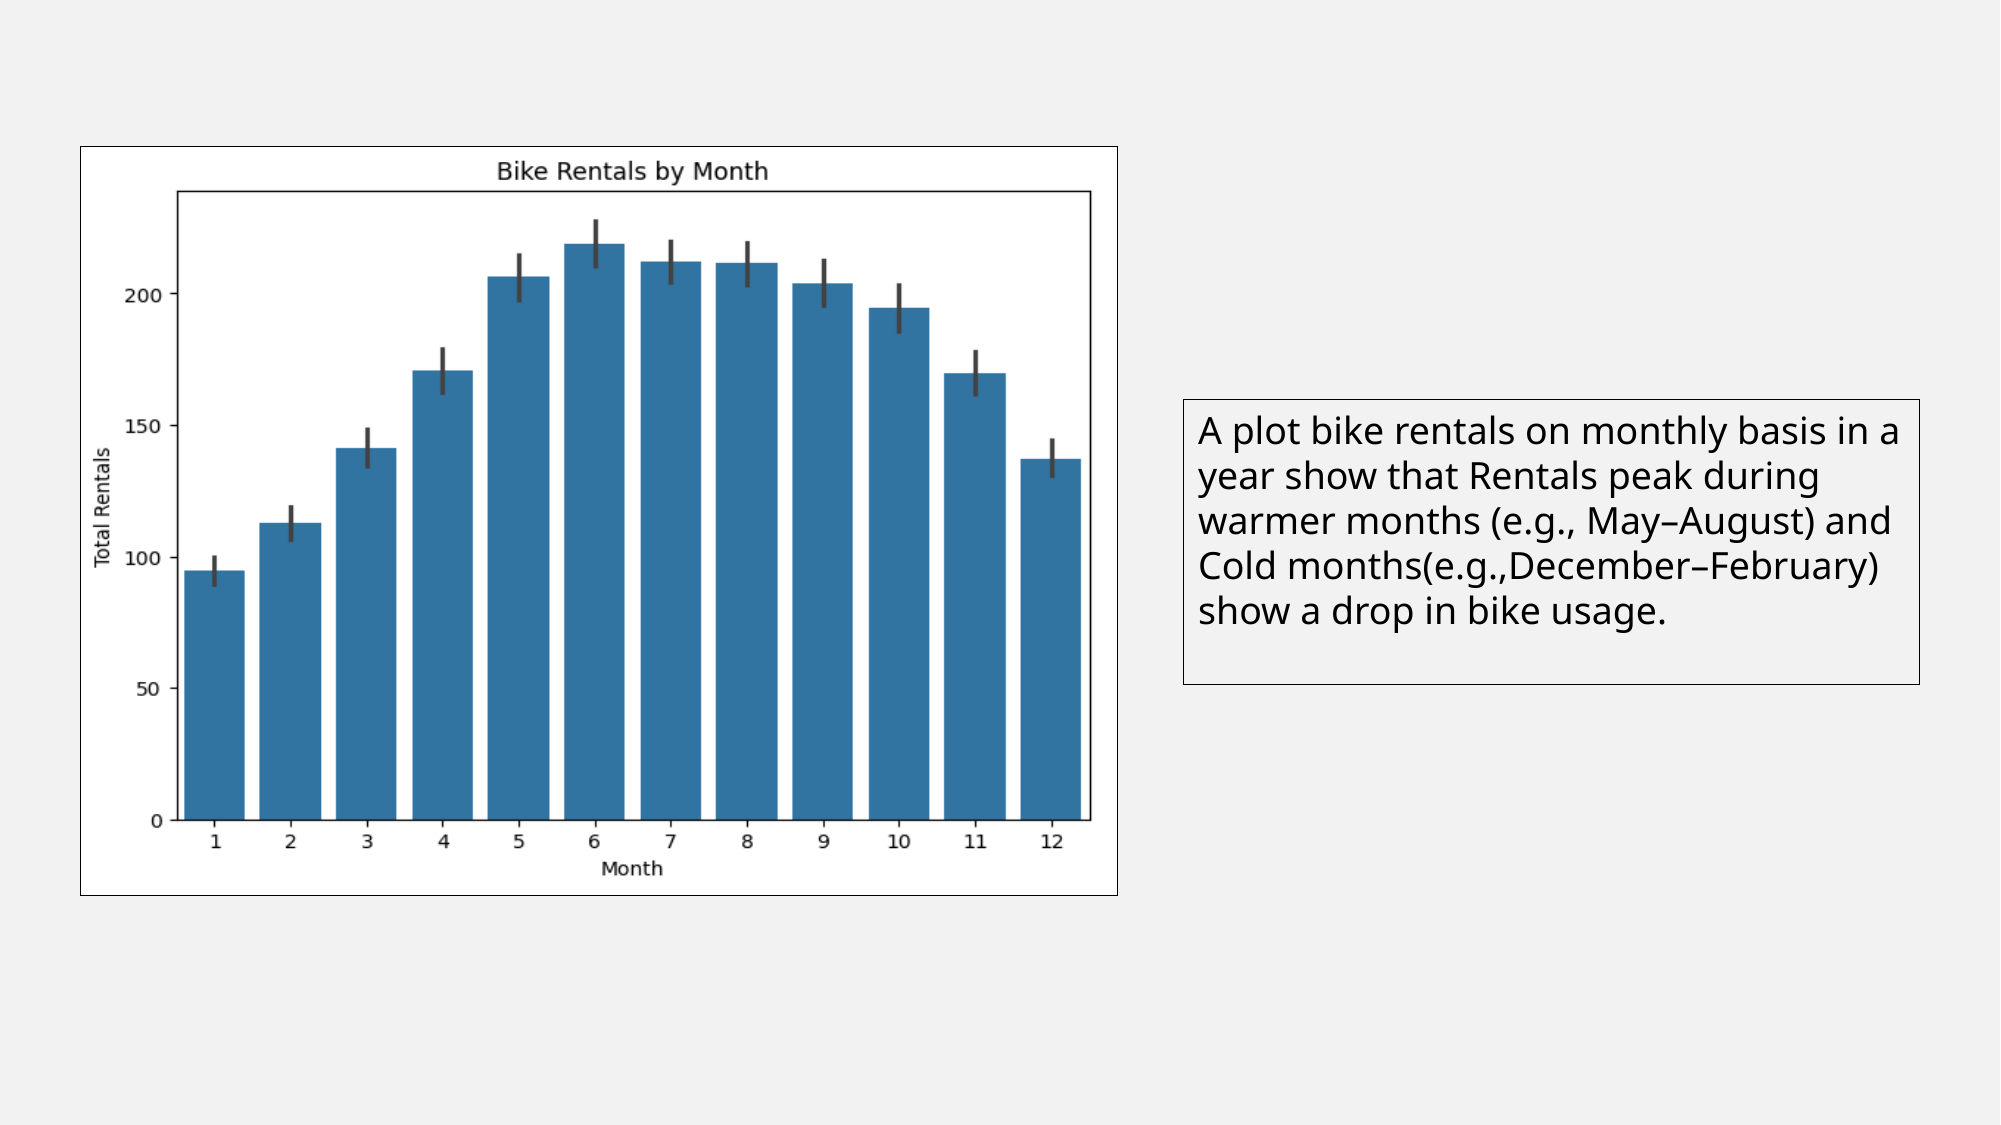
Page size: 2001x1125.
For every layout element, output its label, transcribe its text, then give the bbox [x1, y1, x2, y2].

text_box A plot bike rentals on monthly basis in a year show that Rentals peak during warmer months (e.g., May–August) and Cold months(e.g.,December–February) show a drop in bike usage. [1183, 399, 1920, 685]
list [80, 146, 1118, 896]
